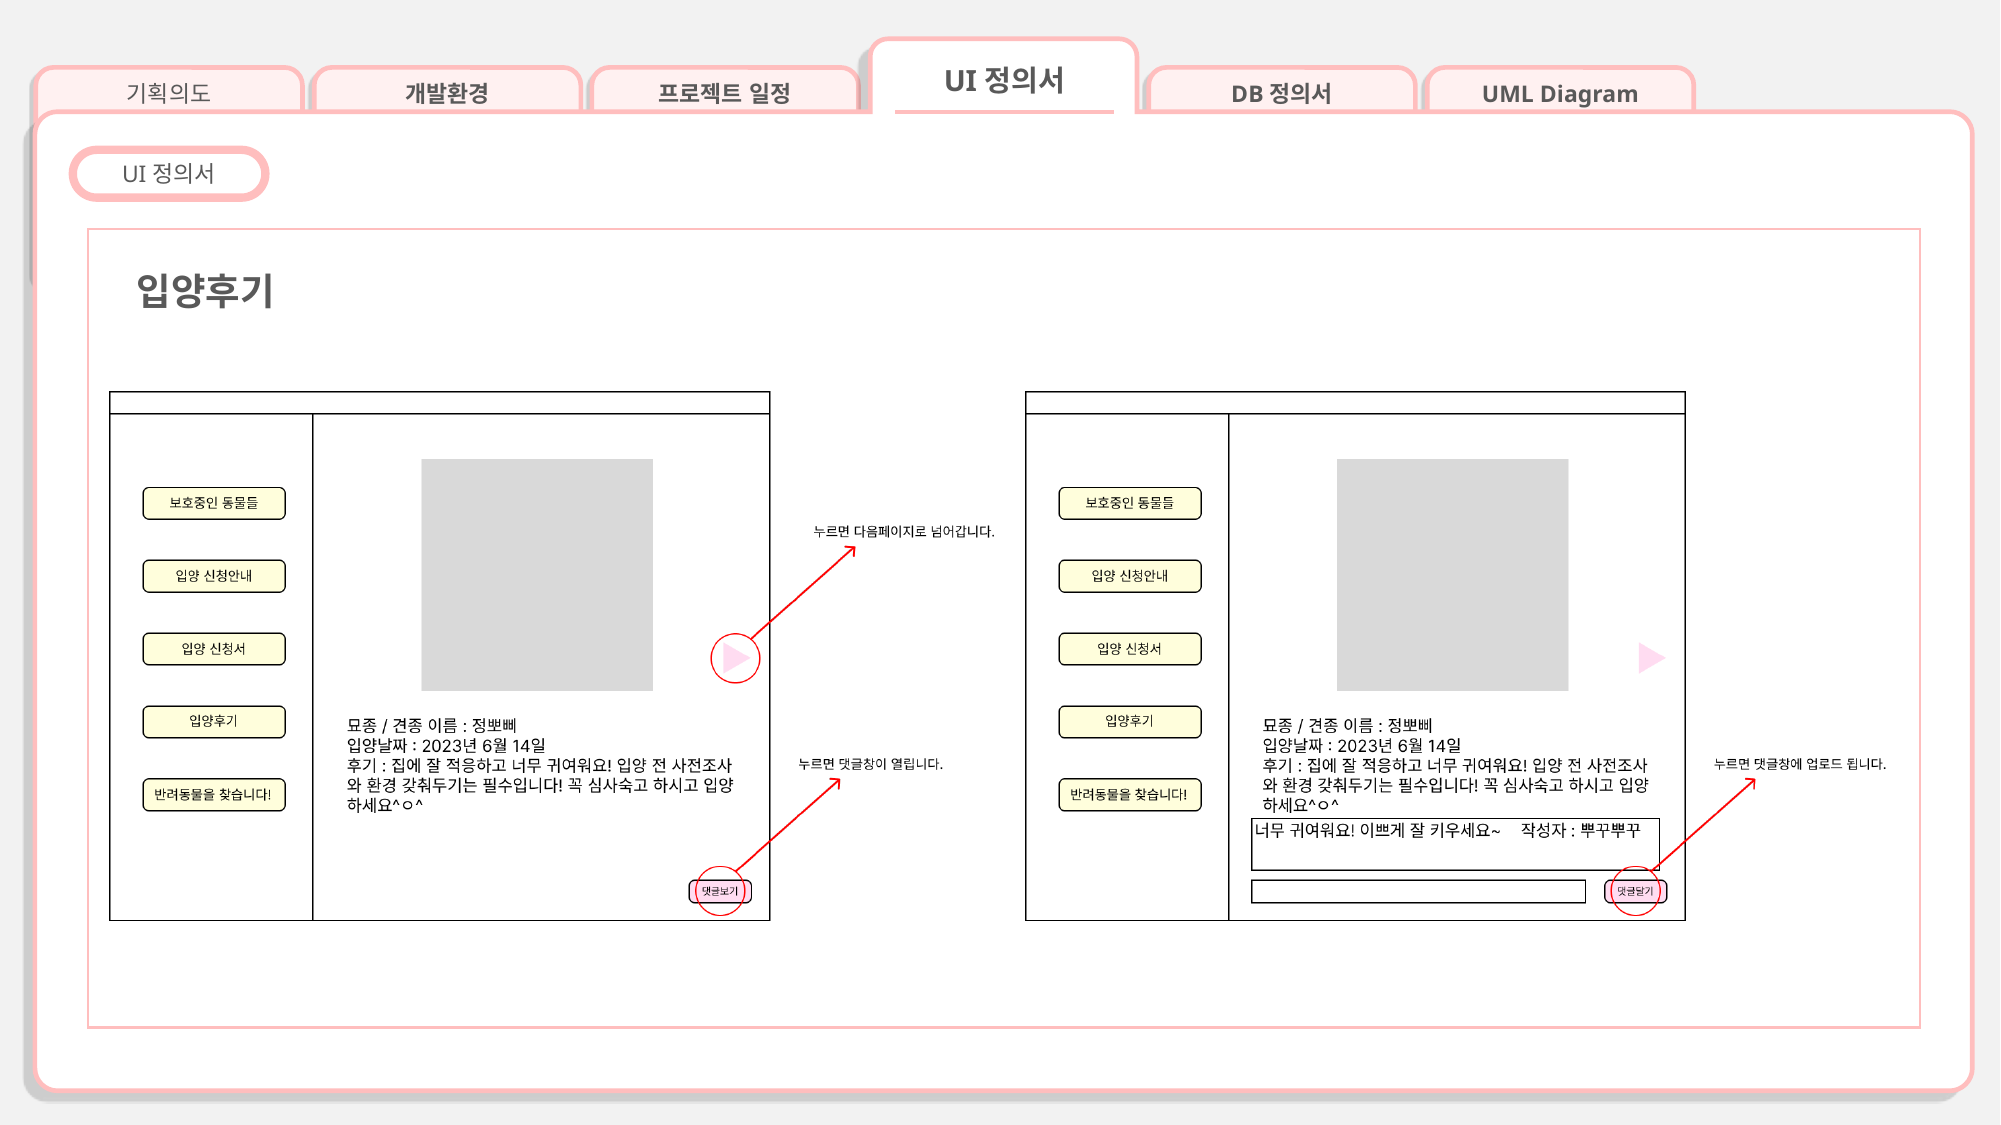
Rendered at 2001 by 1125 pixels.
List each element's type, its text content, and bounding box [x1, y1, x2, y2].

text_box 기획의도 [34, 66, 304, 123]
text_box UML Diagram [1426, 66, 1695, 110]
text_box [33, 37, 1974, 1092]
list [109, 391, 999, 921]
text_box UI정의서 [71, 148, 267, 199]
text_box 입양후기 [122, 260, 393, 321]
text_box 개발환경 [313, 66, 582, 110]
text_box DB정의서 [1147, 66, 1417, 110]
text_box UI정의서 [886, 54, 1123, 105]
text_box 프로젝트 일정 [590, 66, 858, 110]
text_box [87, 228, 1921, 1029]
picture [1025, 391, 1899, 921]
